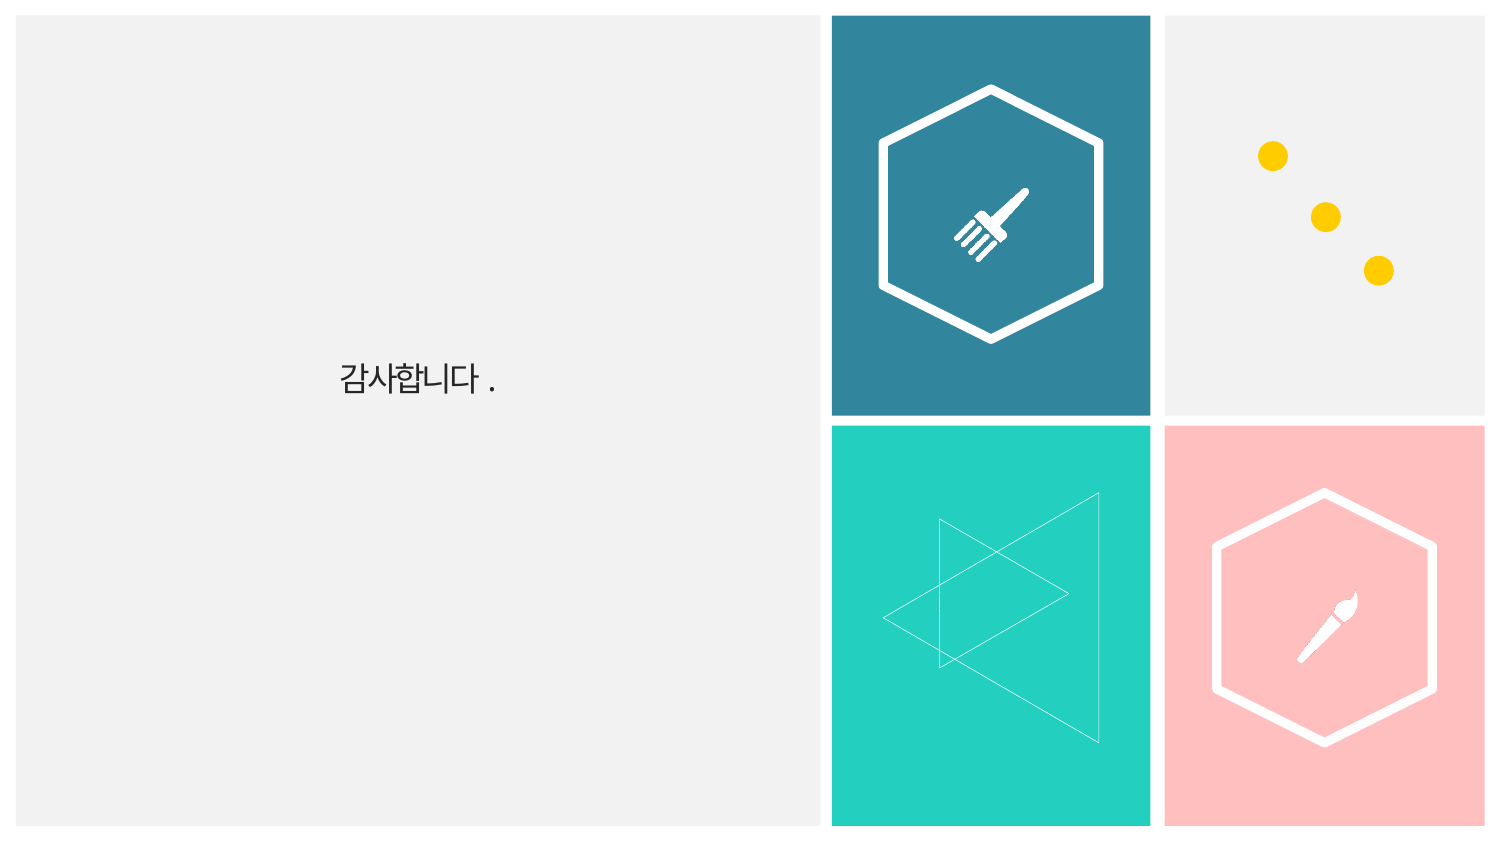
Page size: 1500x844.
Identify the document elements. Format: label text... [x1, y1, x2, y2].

text_box [881, 584, 937, 652]
text_box [1255, 139, 1291, 174]
text_box [1308, 200, 1343, 235]
picture [945, 179, 1037, 270]
text_box [1162, 424, 1487, 828]
text_box [1361, 253, 1396, 288]
text_box [1214, 490, 1435, 745]
text_box [937, 516, 1072, 670]
text_box [830, 13, 1152, 418]
text_box [830, 424, 1152, 828]
text_box [14, 13, 823, 828]
text_box 감사합니다. [187, 350, 649, 406]
text_box [881, 87, 1101, 342]
picture [1286, 584, 1369, 667]
text_box [955, 490, 1101, 745]
text_box [1162, 13, 1487, 418]
